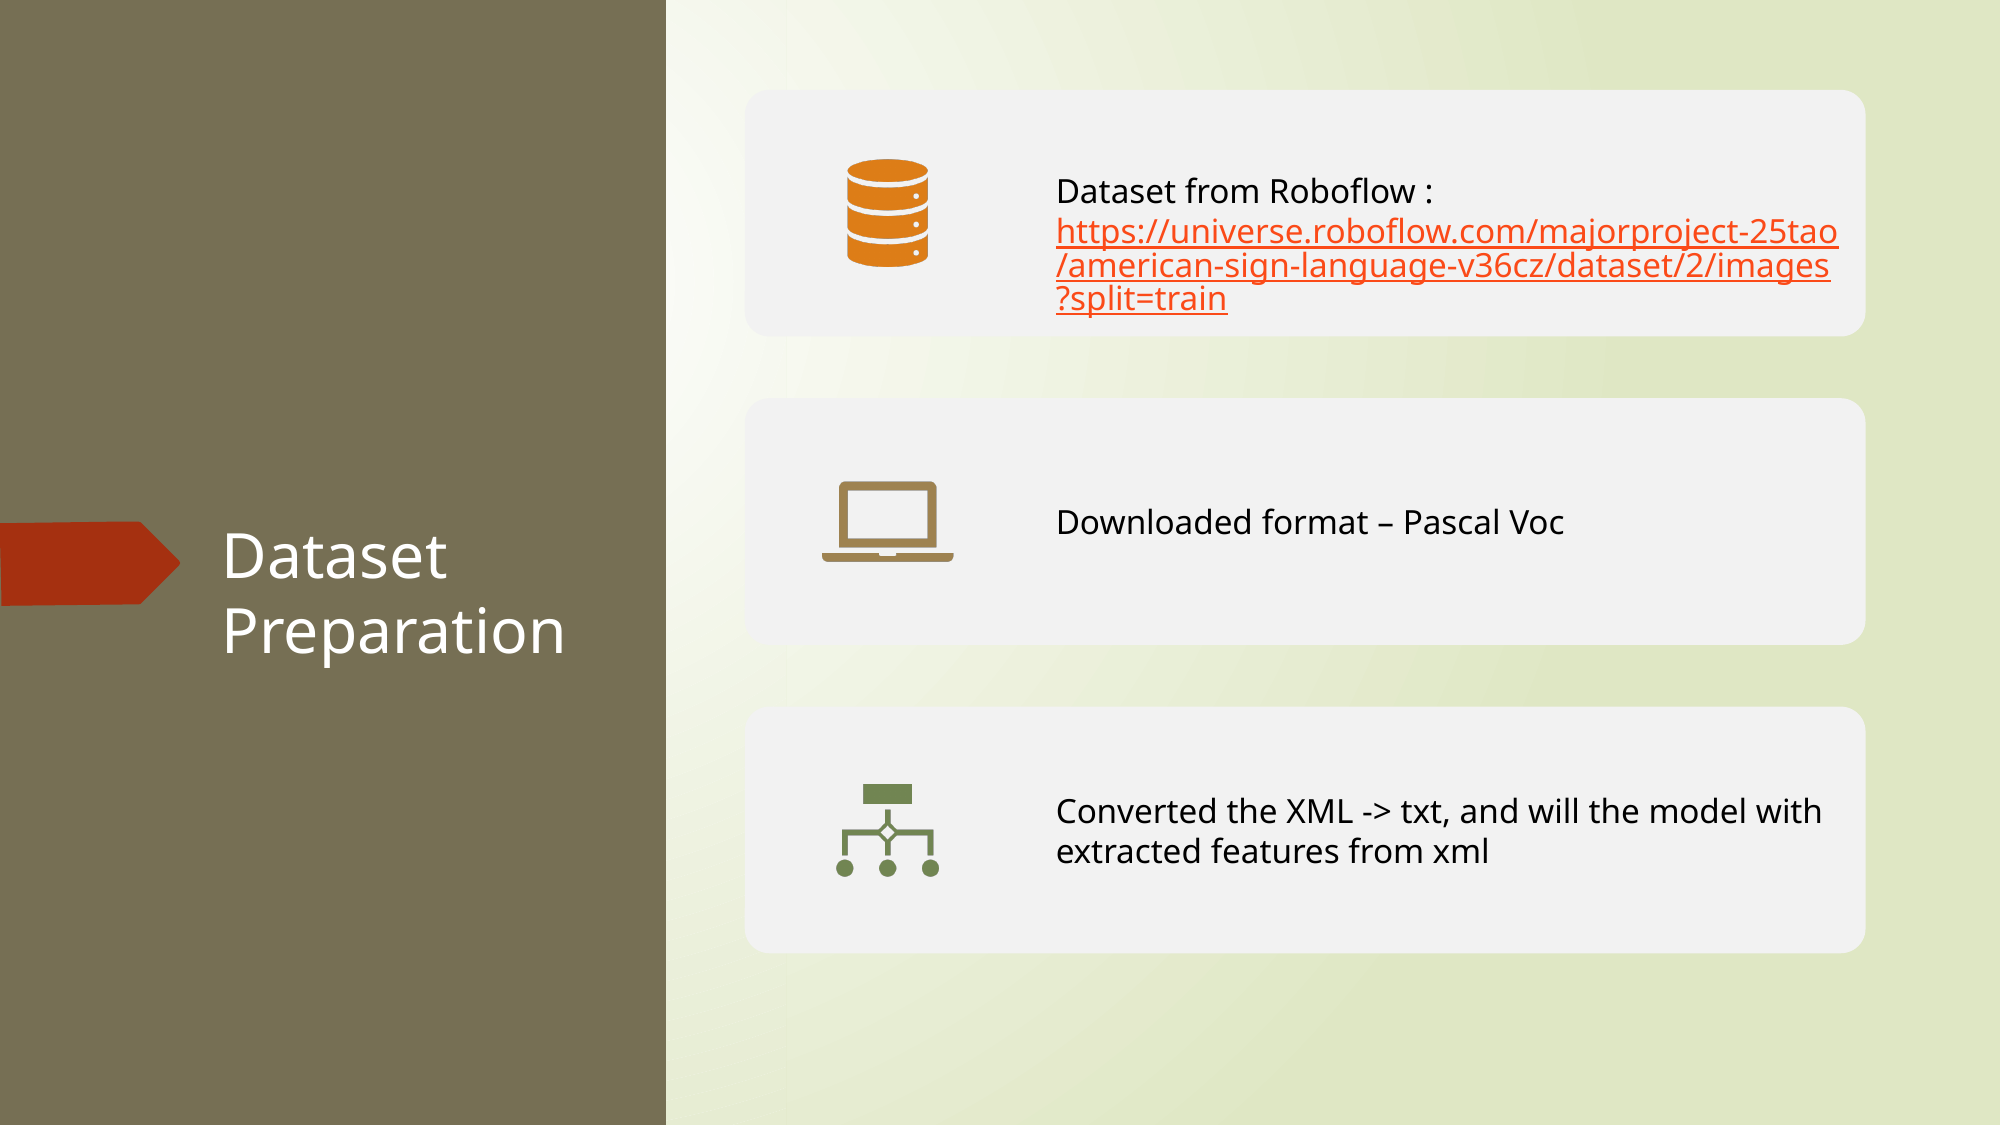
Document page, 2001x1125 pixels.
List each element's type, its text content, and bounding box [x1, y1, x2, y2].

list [744, 89, 1866, 954]
text_box [0, 0, 667, 1125]
text_box [0, 521, 181, 606]
text_box [785, 0, 2000, 1125]
title Dataset Preparation [206, 508, 610, 1006]
